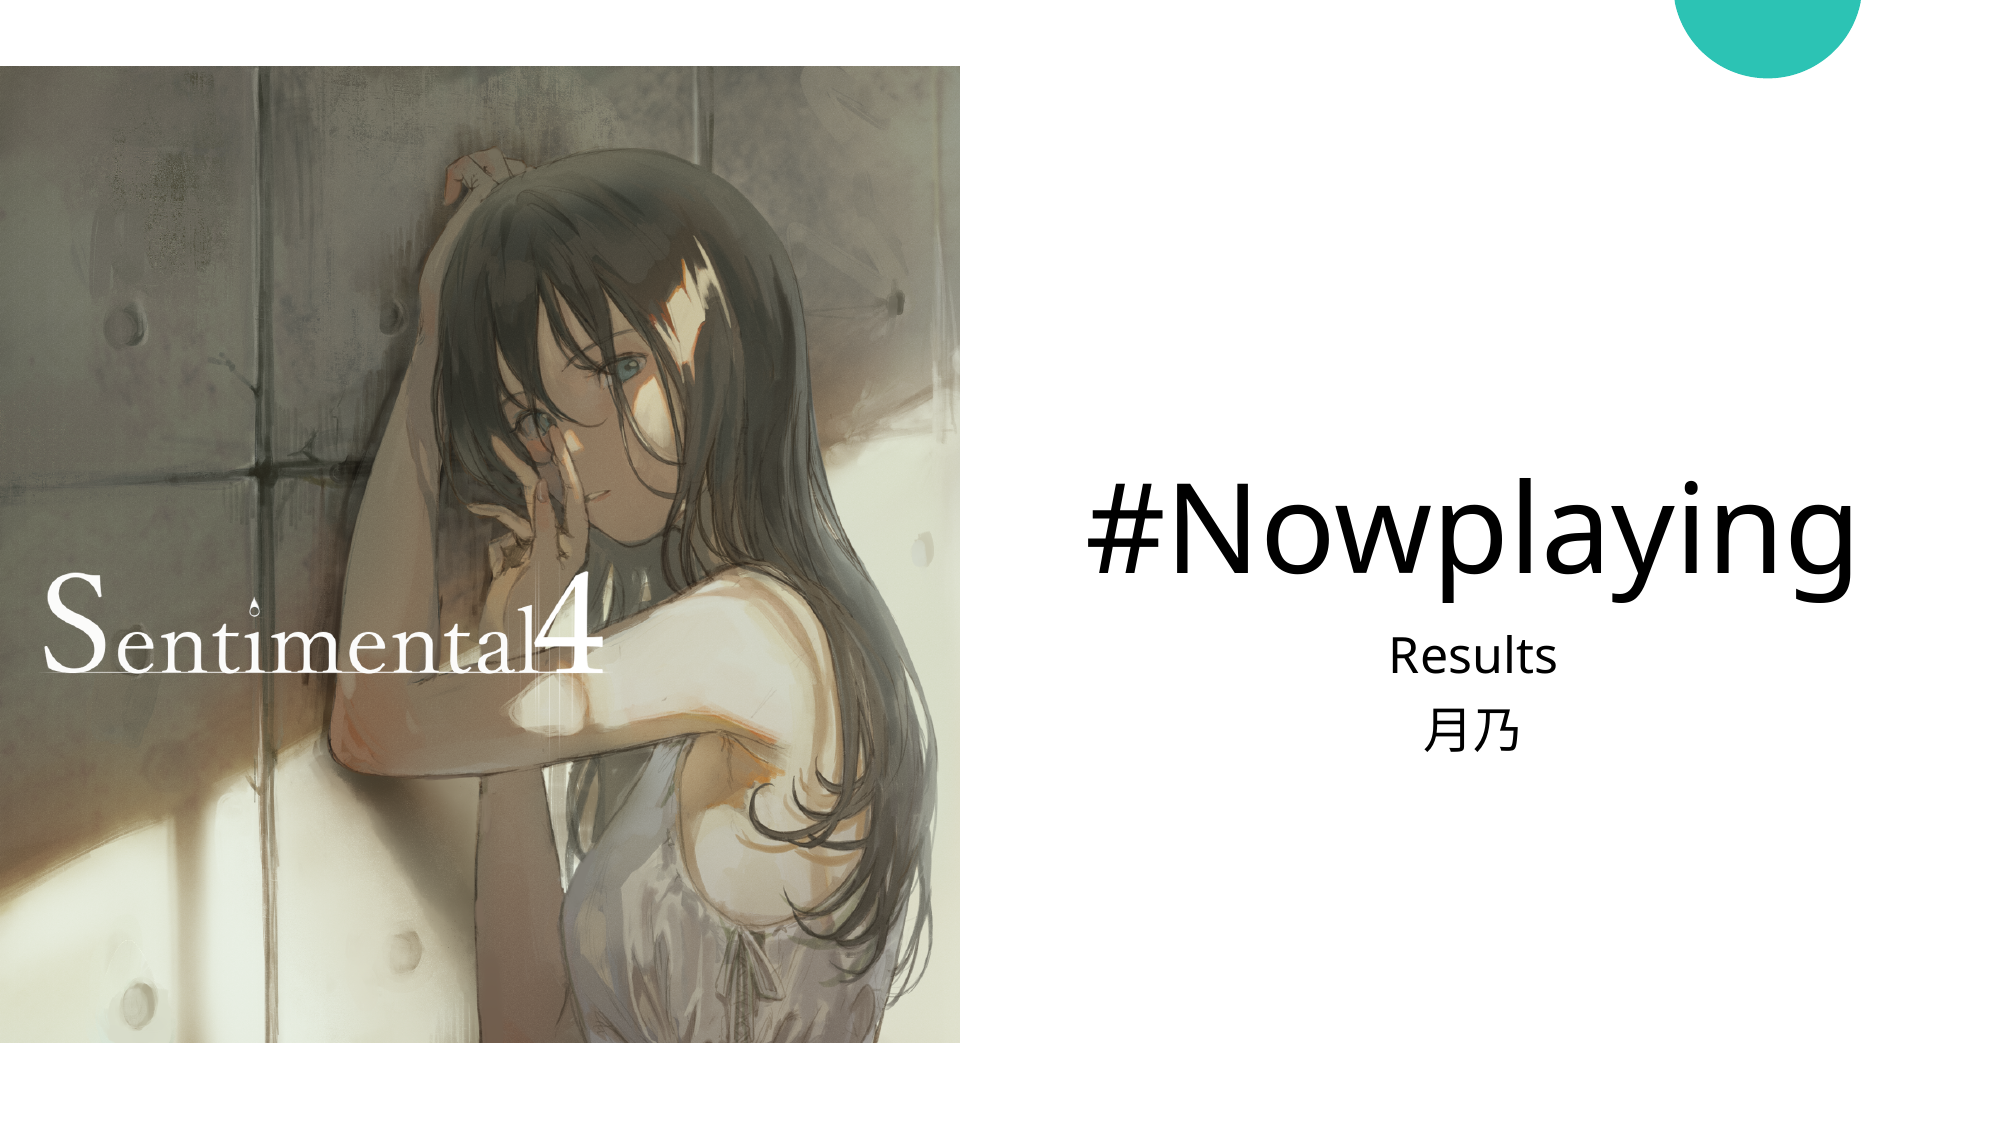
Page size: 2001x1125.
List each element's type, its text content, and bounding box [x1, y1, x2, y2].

picture [0, 66, 960, 1043]
title #Nowplaying [1052, 157, 1895, 609]
subtitle Results 月乃 [1052, 623, 1895, 1002]
